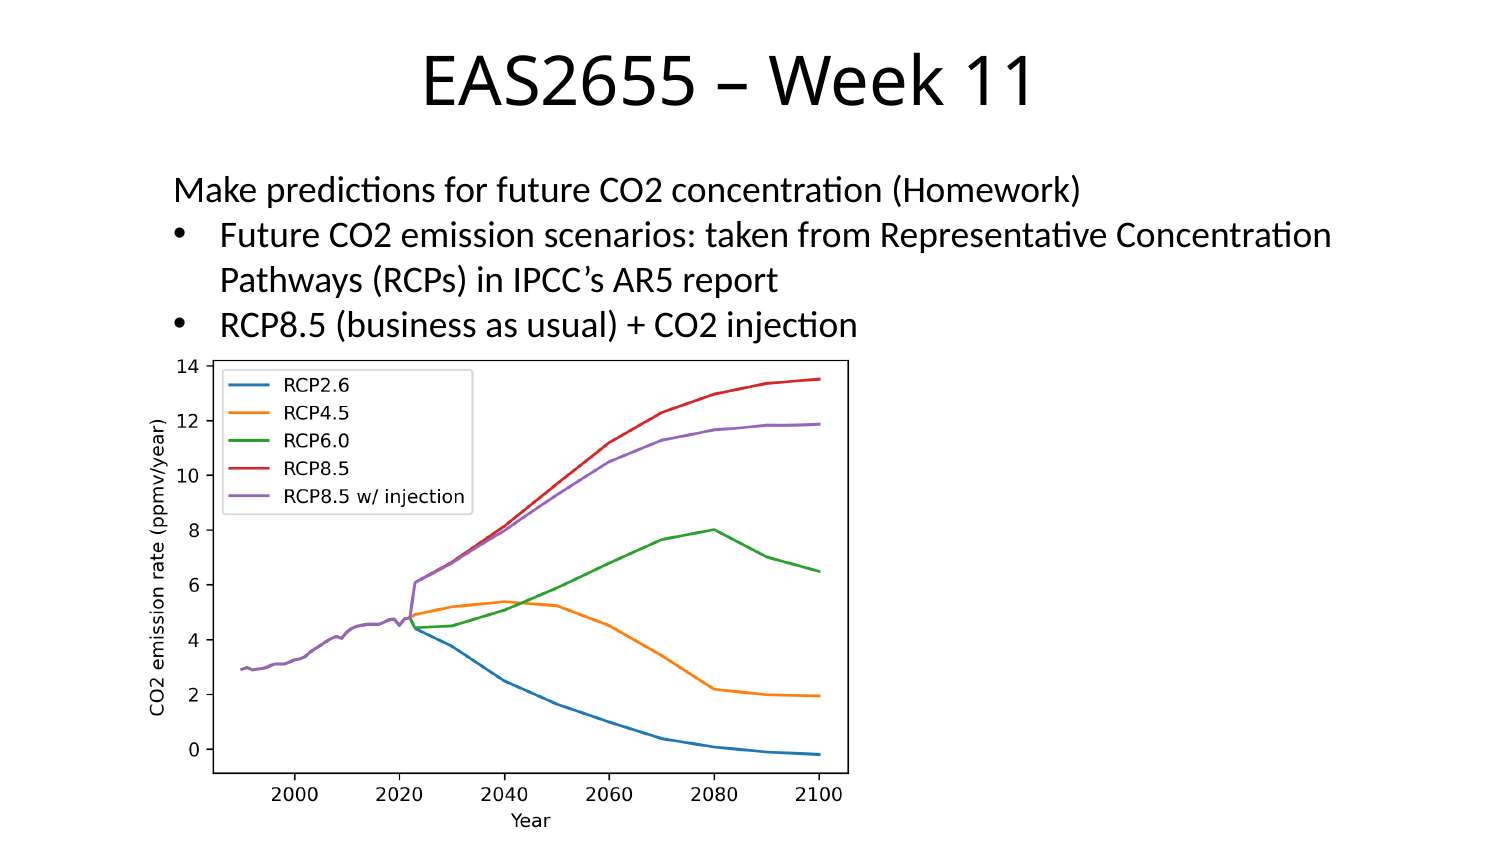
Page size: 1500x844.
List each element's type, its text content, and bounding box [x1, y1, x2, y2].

text_box EAS2655 – Week 11 [233, 39, 1229, 157]
picture [135, 345, 861, 844]
text_box Make predictions for future CO2 concentration (Homework) Future CO2 emission scenarios: taken from Representative Concentration Pathways (RCPs) in IPCC’s AR5 report RCP8.5 (business as usual) + CO2 injection [158, 157, 1470, 398]
